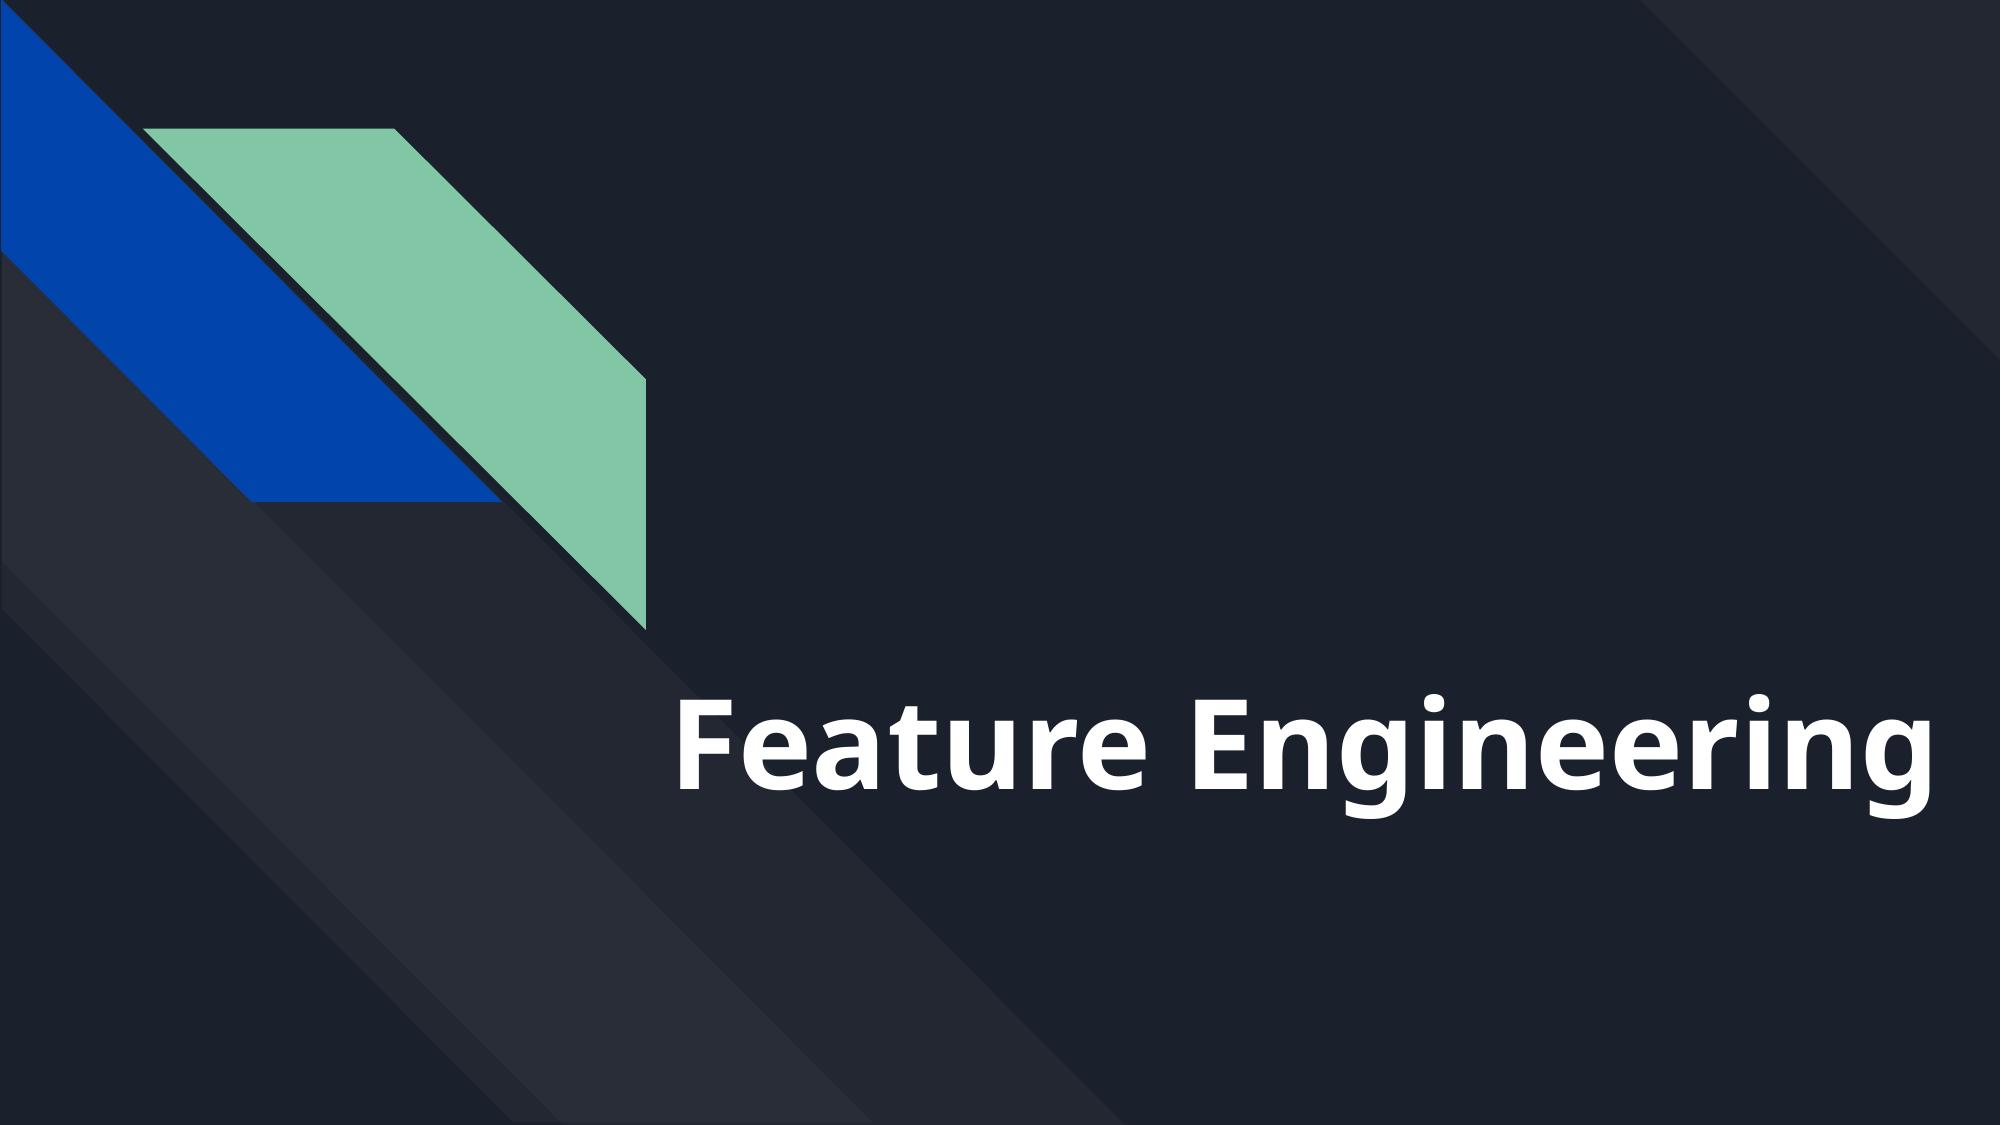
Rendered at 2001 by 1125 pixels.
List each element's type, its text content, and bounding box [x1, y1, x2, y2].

title Feature Engineering [172, 644, 1962, 1054]
